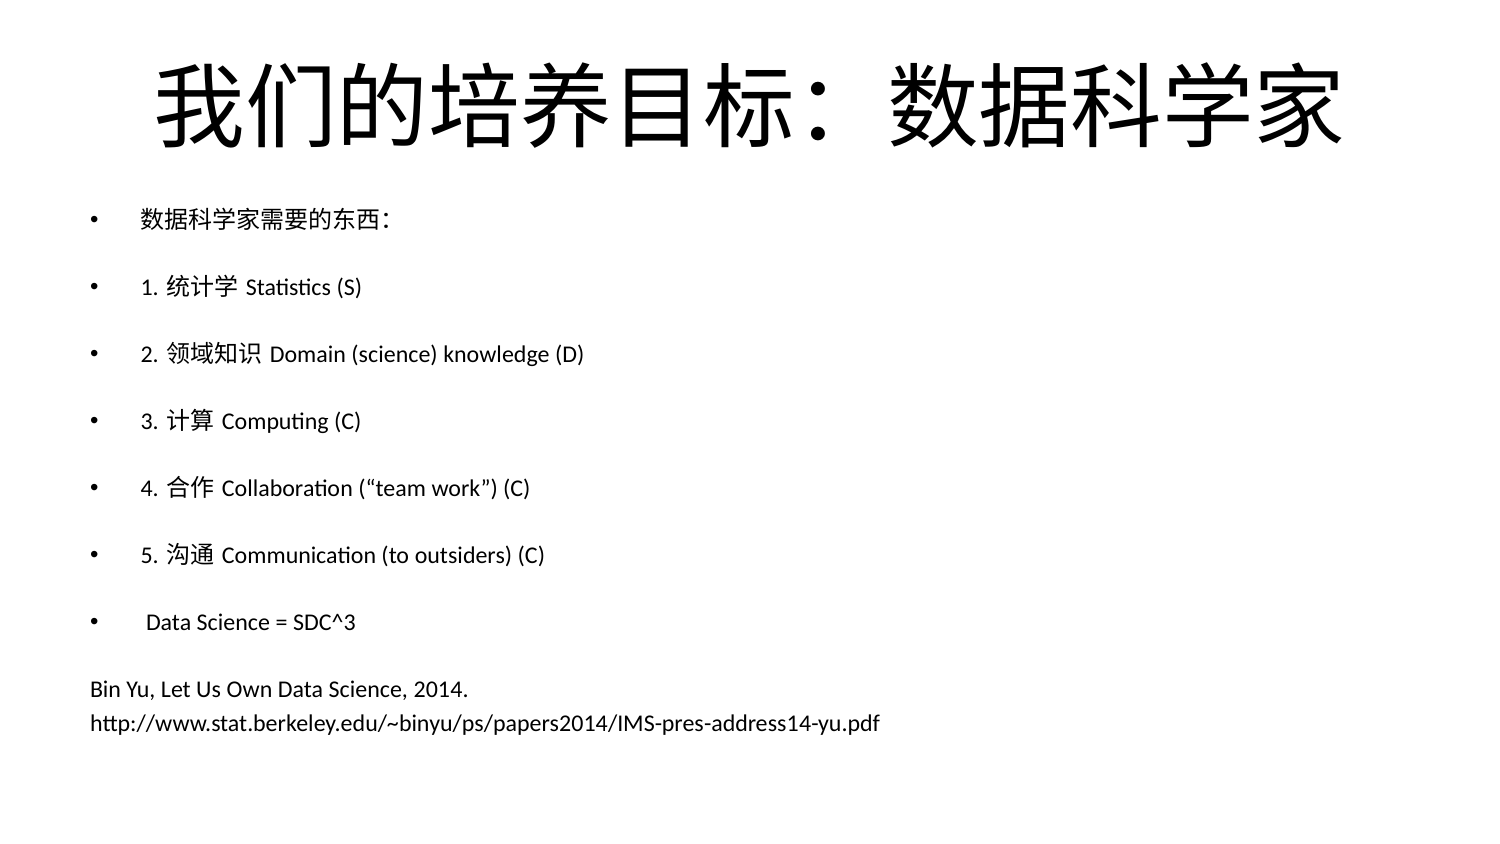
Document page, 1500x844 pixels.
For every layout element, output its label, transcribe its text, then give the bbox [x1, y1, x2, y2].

title 我们的培养目标：数据科学家 [75, 33, 1425, 175]
list 数据科学家需要的东西： 1. 统计学 Statistics (S) 2. 领域知识 Domain (science) knowledge (D) 3. 计算 Computing (C) 4. 合作 Collaboration (“team work”) (C) 5. 沟通 Communication (to outsiders) (C) Data Science = SDC^3 Bin Yu, Let Us Own Data Science, 2014. http://www.stat.berkeley.edu/~binyu/ps/papers2014/IMS-pres-address14-yu.pdf [75, 196, 1425, 754]
